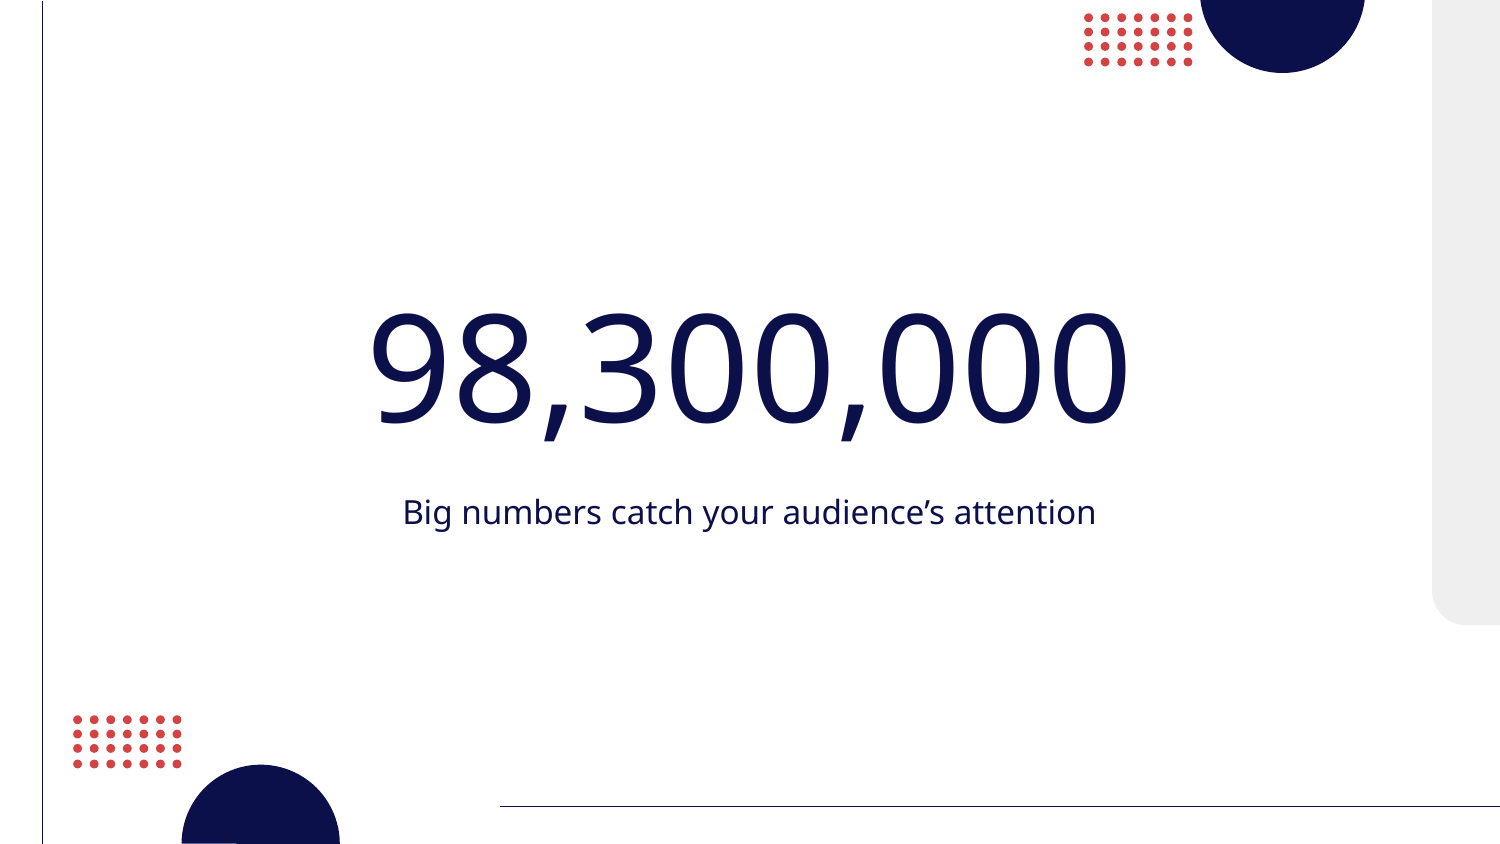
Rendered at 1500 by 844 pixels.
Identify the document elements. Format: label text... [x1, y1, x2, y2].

title 98,300,000 [210, 274, 1290, 468]
subtitle Big numbers catch your audience’s attention [210, 476, 1290, 558]
